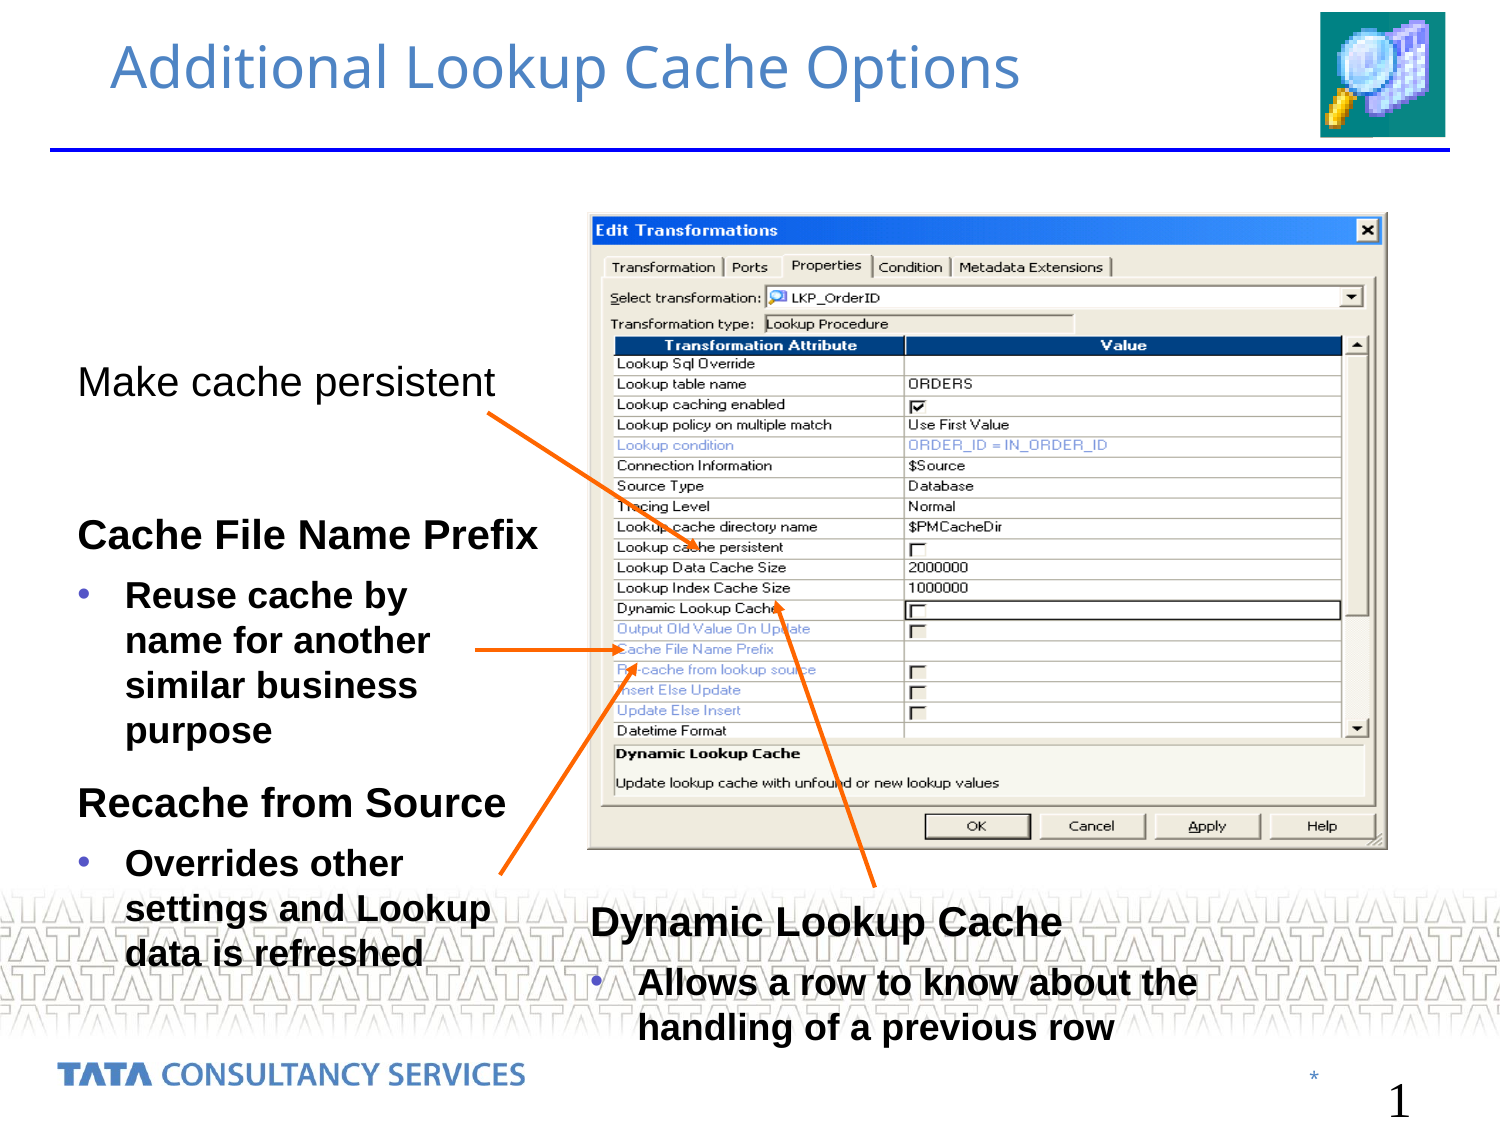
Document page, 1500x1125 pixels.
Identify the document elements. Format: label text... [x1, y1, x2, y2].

text_box Dynamic Lookup Cache Allows a row to know about the handling of a previous row [574, 887, 1238, 1063]
title Additional Lookup Cache Options [95, 22, 1456, 166]
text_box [487, 412, 701, 551]
picture [877, 885, 1500, 1039]
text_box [774, 599, 876, 888]
picture [587, 212, 1388, 851]
text_box Make cache persistent [62, 347, 538, 413]
slide_number ‹#› [1371, 1059, 1435, 1104]
text_box Cache File Name Prefix Reuse cache by name for another similar business purpose Recache from Source Overrides other settings and Lookup data is refreshed [62, 500, 575, 1000]
picture [0, 885, 574, 1039]
picture [57, 1062, 525, 1086]
picture [1320, 12, 1446, 138]
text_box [499, 662, 638, 876]
